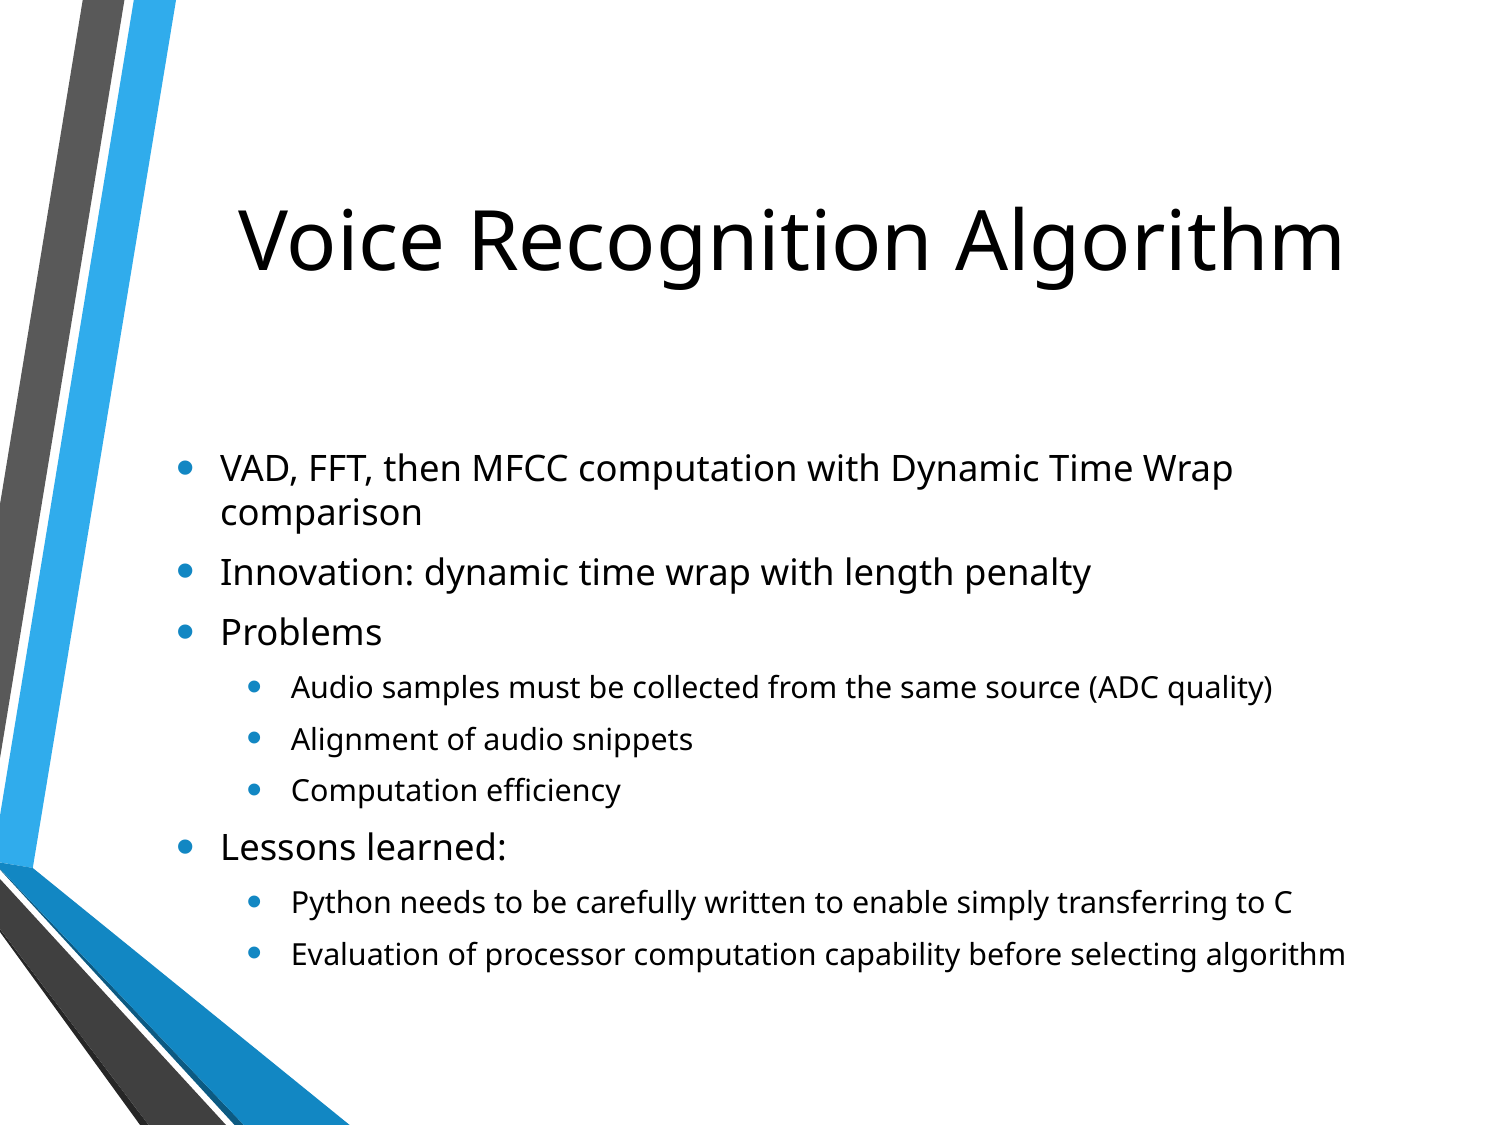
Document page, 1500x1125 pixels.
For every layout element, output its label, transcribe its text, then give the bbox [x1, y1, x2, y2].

list VAD, FFT, then MFCC computation with Dynamic Time Wrap comparison Innovation: dynamic time wrap with length penalty Problems Audio samples must be collected from the same source (ADC quality) Alignment of audio snippets Computation efficiency Lessons learned: Python needs to be carefully written to enable simply transferring to C Evaluation of processor computation capability before selecting algorithm [161, 437, 1425, 985]
title Voice Recognition Algorithm [161, 75, 1425, 400]
